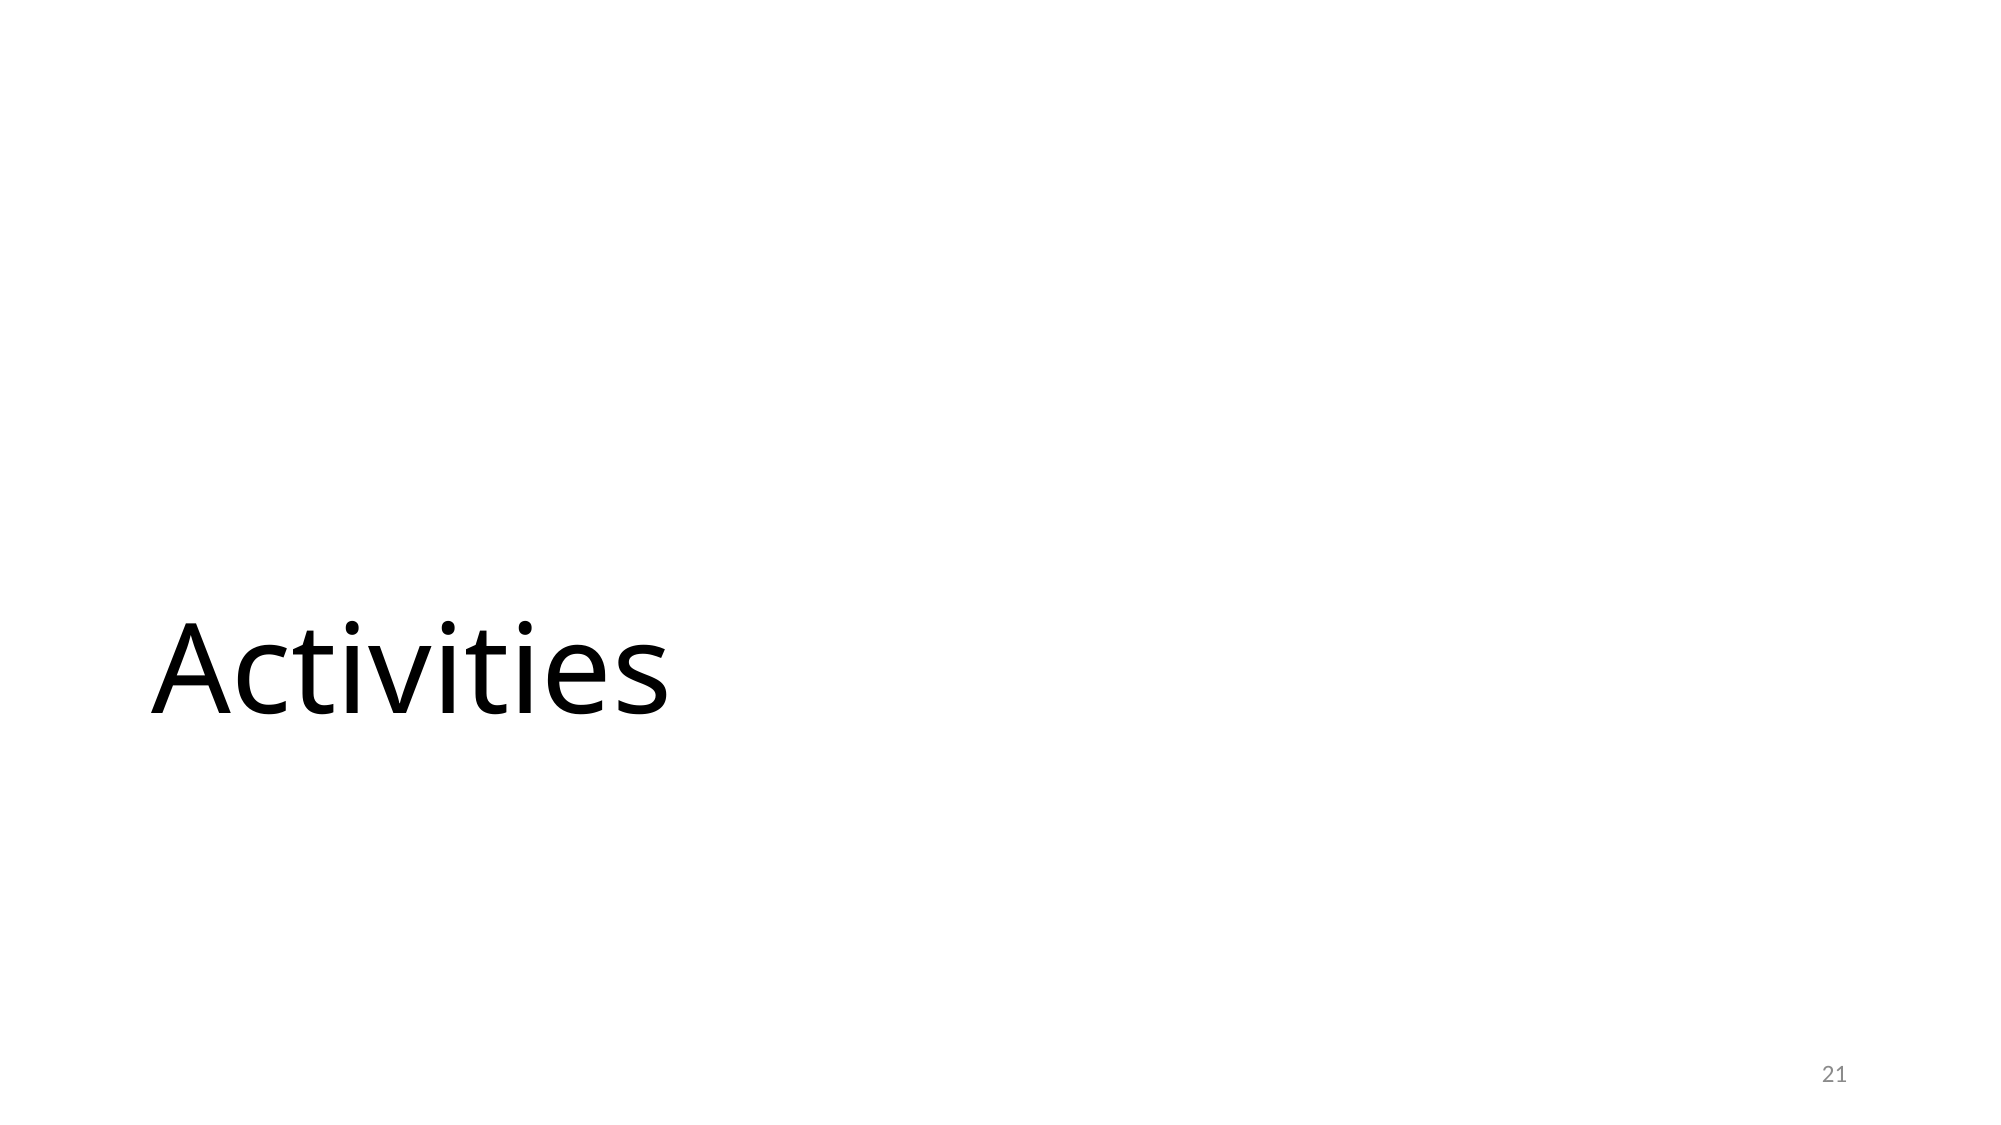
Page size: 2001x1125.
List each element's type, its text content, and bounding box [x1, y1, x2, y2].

title Activities [136, 280, 1862, 749]
slide_number 21 [1412, 1042, 1863, 1103]
